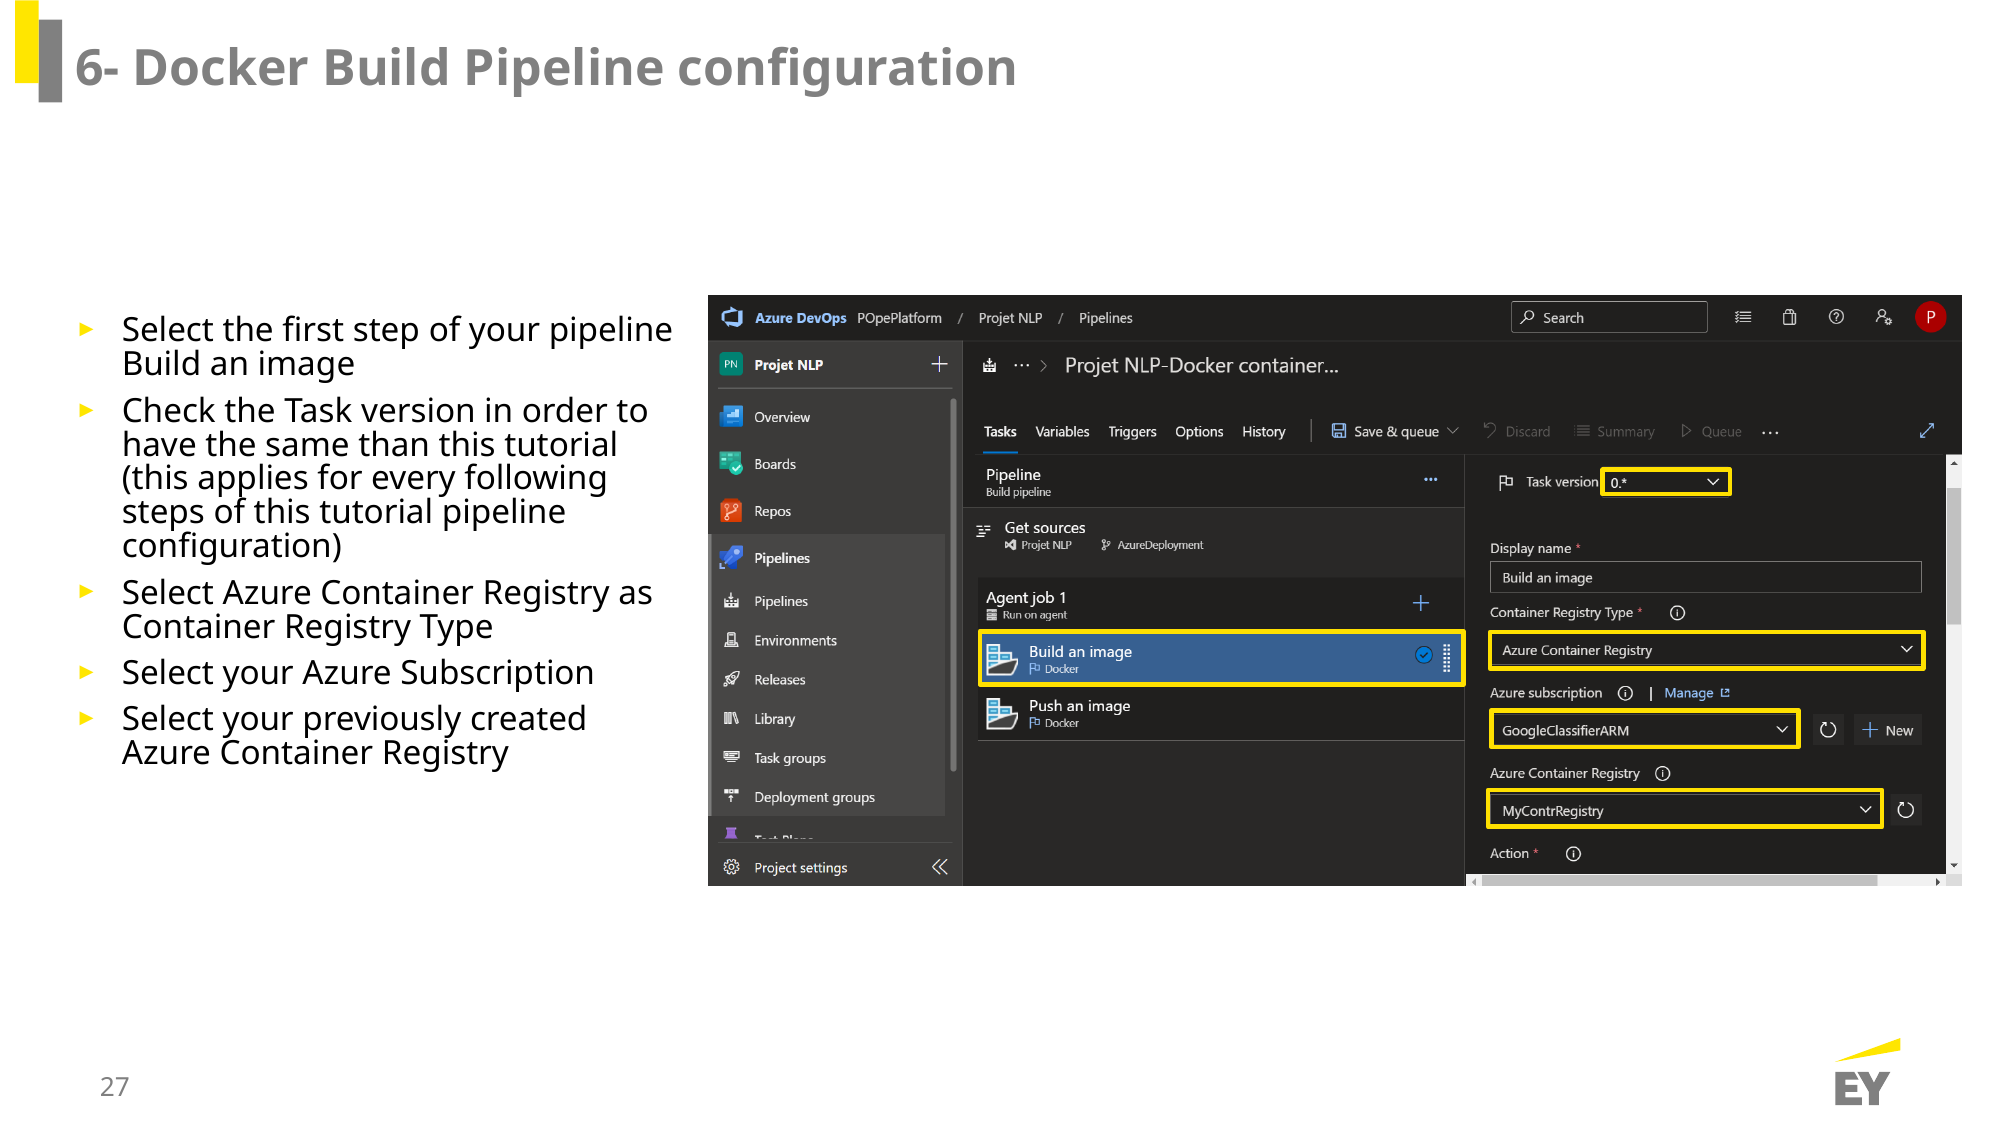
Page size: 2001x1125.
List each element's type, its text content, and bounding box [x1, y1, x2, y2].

picture [708, 294, 1962, 886]
text_box [13, 0, 41, 85]
text_box [37, 18, 64, 104]
title 6- Docker Build Pipeline configuration [75, 45, 1933, 103]
text_box Select the first step of your pipeline Build an image Check the Task version in order to have the same than this tutorial (this applies for every following steps of this tutorial pipeline configuration) Select Azure Container Registry as Container Registry Type Select your Azure Subscription Select your previously created Azure Container Registry [74, 308, 683, 772]
